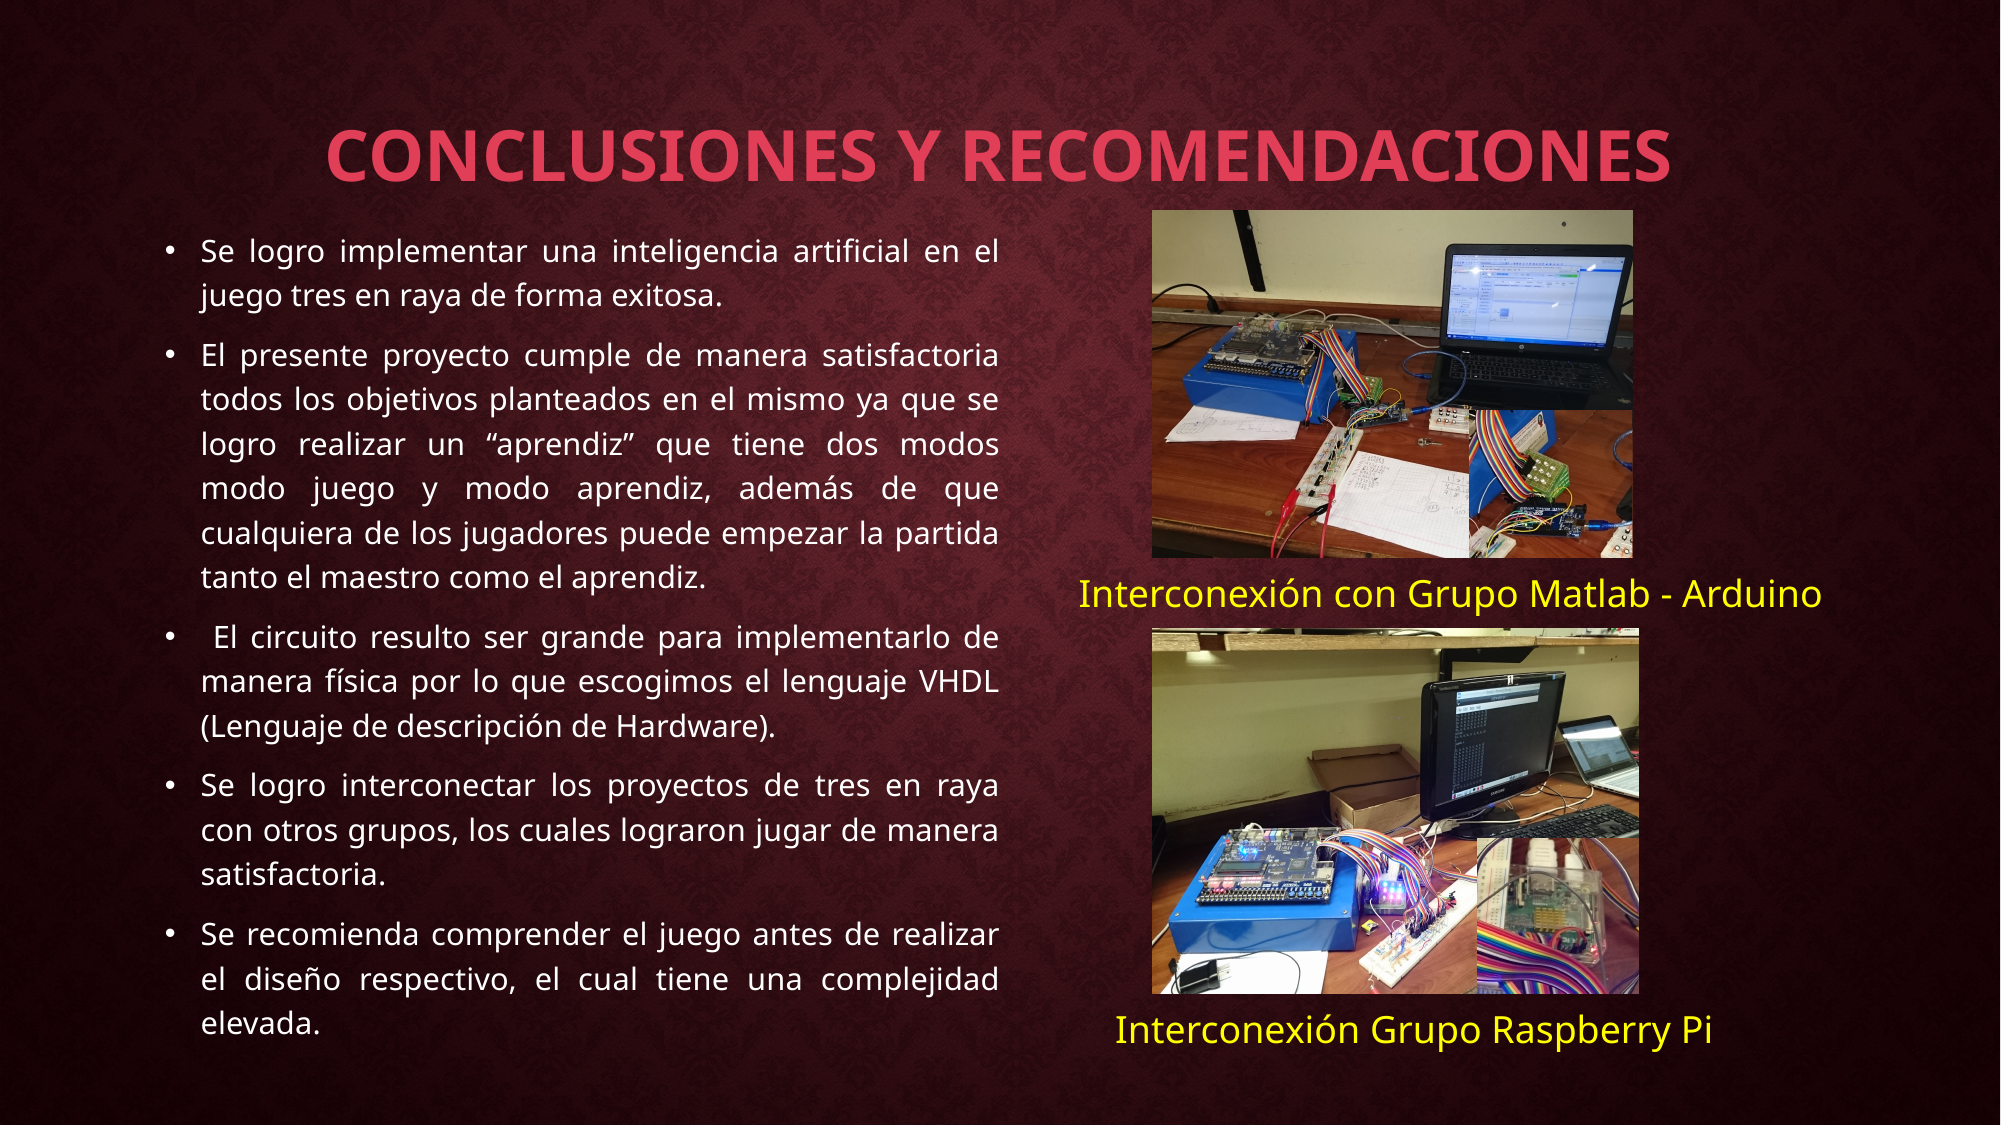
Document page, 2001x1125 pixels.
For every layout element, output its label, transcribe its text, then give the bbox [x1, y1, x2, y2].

list Se logro implementar una inteligencia artificial en el juego tres en raya de forma exitosa. El presente proyecto cumple de manera satisfactoria todos los objetivos planteados en el mismo ya que se logro realizar un “aprendiz” que tiene dos modos modo juego y modo aprendiz, además de que cualquiera de los jugadores puede empezar la partida tanto el maestro como el aprendiz. El circuito resulto ser grande para implementarlo de manera física por lo que escogimos el lenguaje VHDL (Lenguaje de descripción de Hardware). Se logro interconectar los proyectos de tres en raya con otros grupos, los cuales lograron jugar de manera satisfactoria. Se recomienda comprender el juego antes de realizar el diseño respectivo, el cual tiene una complejidad elevada. [149, 216, 1016, 1053]
text_box Interconexión Grupo Raspberry Pi [1100, 999, 1812, 1059]
picture [1151, 210, 1633, 558]
title Conclusiones y recomendaciones [149, 99, 1849, 217]
picture [1151, 628, 1640, 995]
text_box Interconexión con Grupo Matlab - Arduino [1063, 562, 1849, 623]
